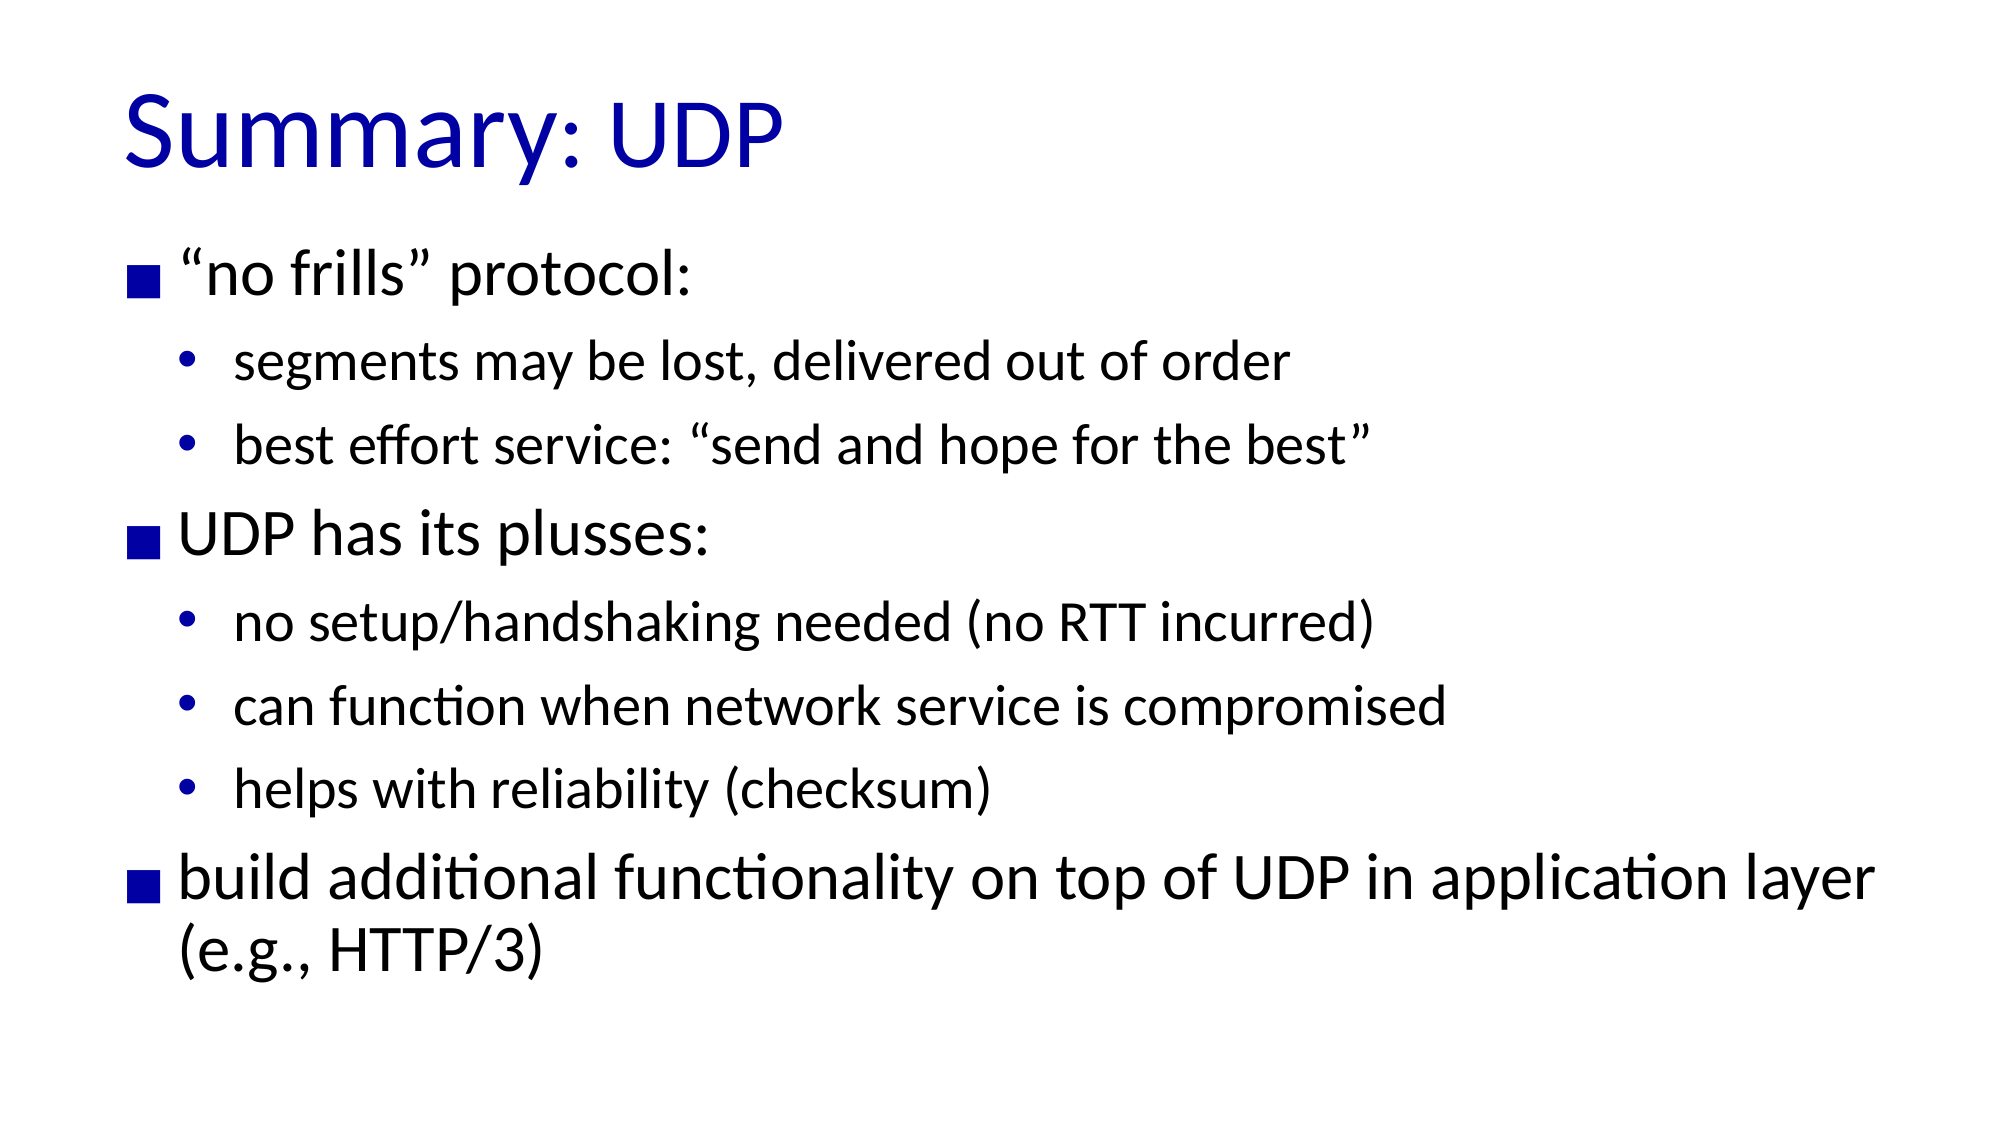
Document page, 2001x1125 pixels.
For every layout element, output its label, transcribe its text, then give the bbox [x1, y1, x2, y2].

title Summary: UDP [108, 32, 1930, 230]
text_box “no frills” protocol: segments may be lost, delivered out of order best effort service: “send and hope for the best” UDP has its plusses: no setup/handshaking needed (no RTT incurred) can function when network service is compromised helps with reliability (checksum) build additional functionality on top of UDP in application layer (e.g., HTTP/3) [86, 230, 1952, 1091]
